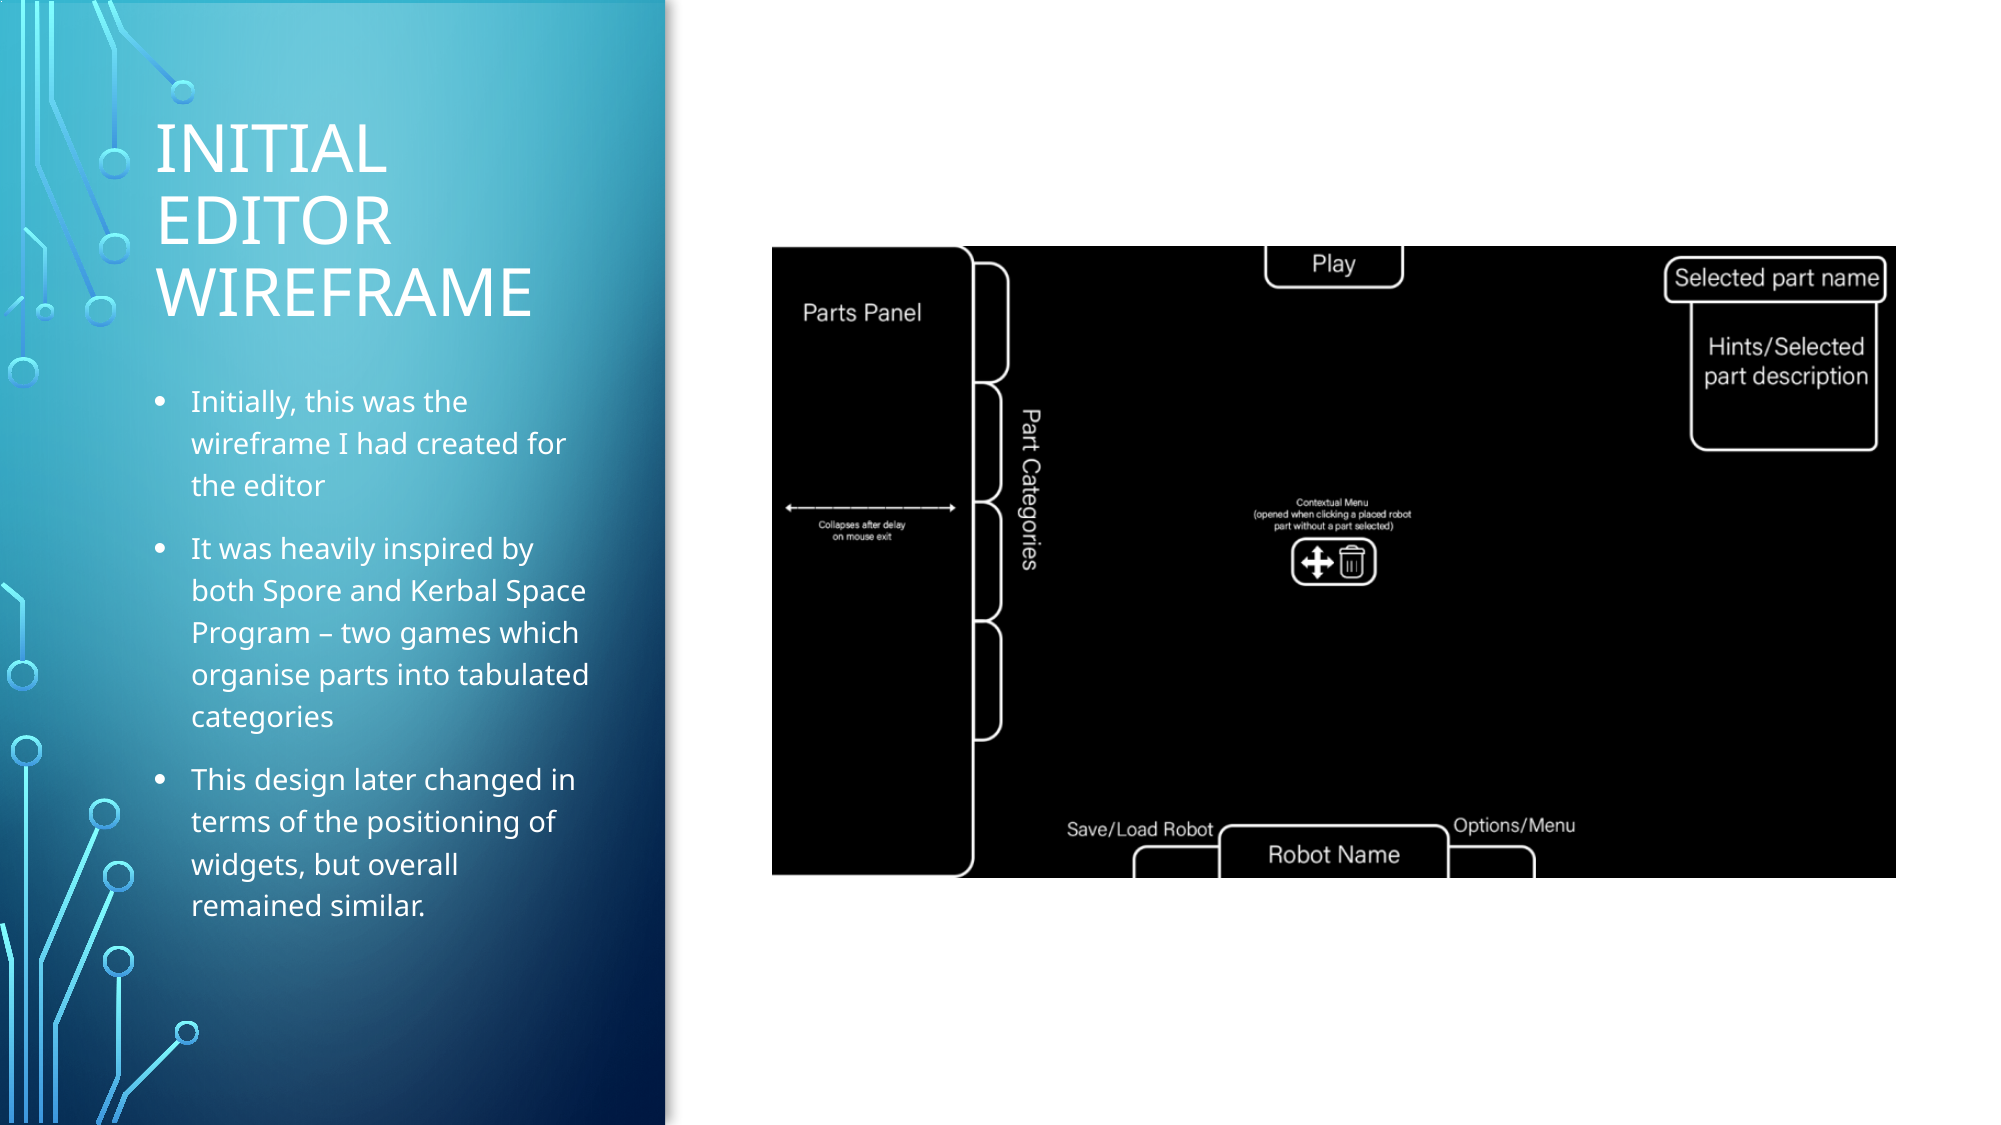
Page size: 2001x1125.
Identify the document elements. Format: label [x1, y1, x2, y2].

text_box [0, 0, 201, 1125]
picture [772, 246, 1896, 879]
text_box [678, 0, 2000, 1125]
picture [201, 0, 667, 1125]
